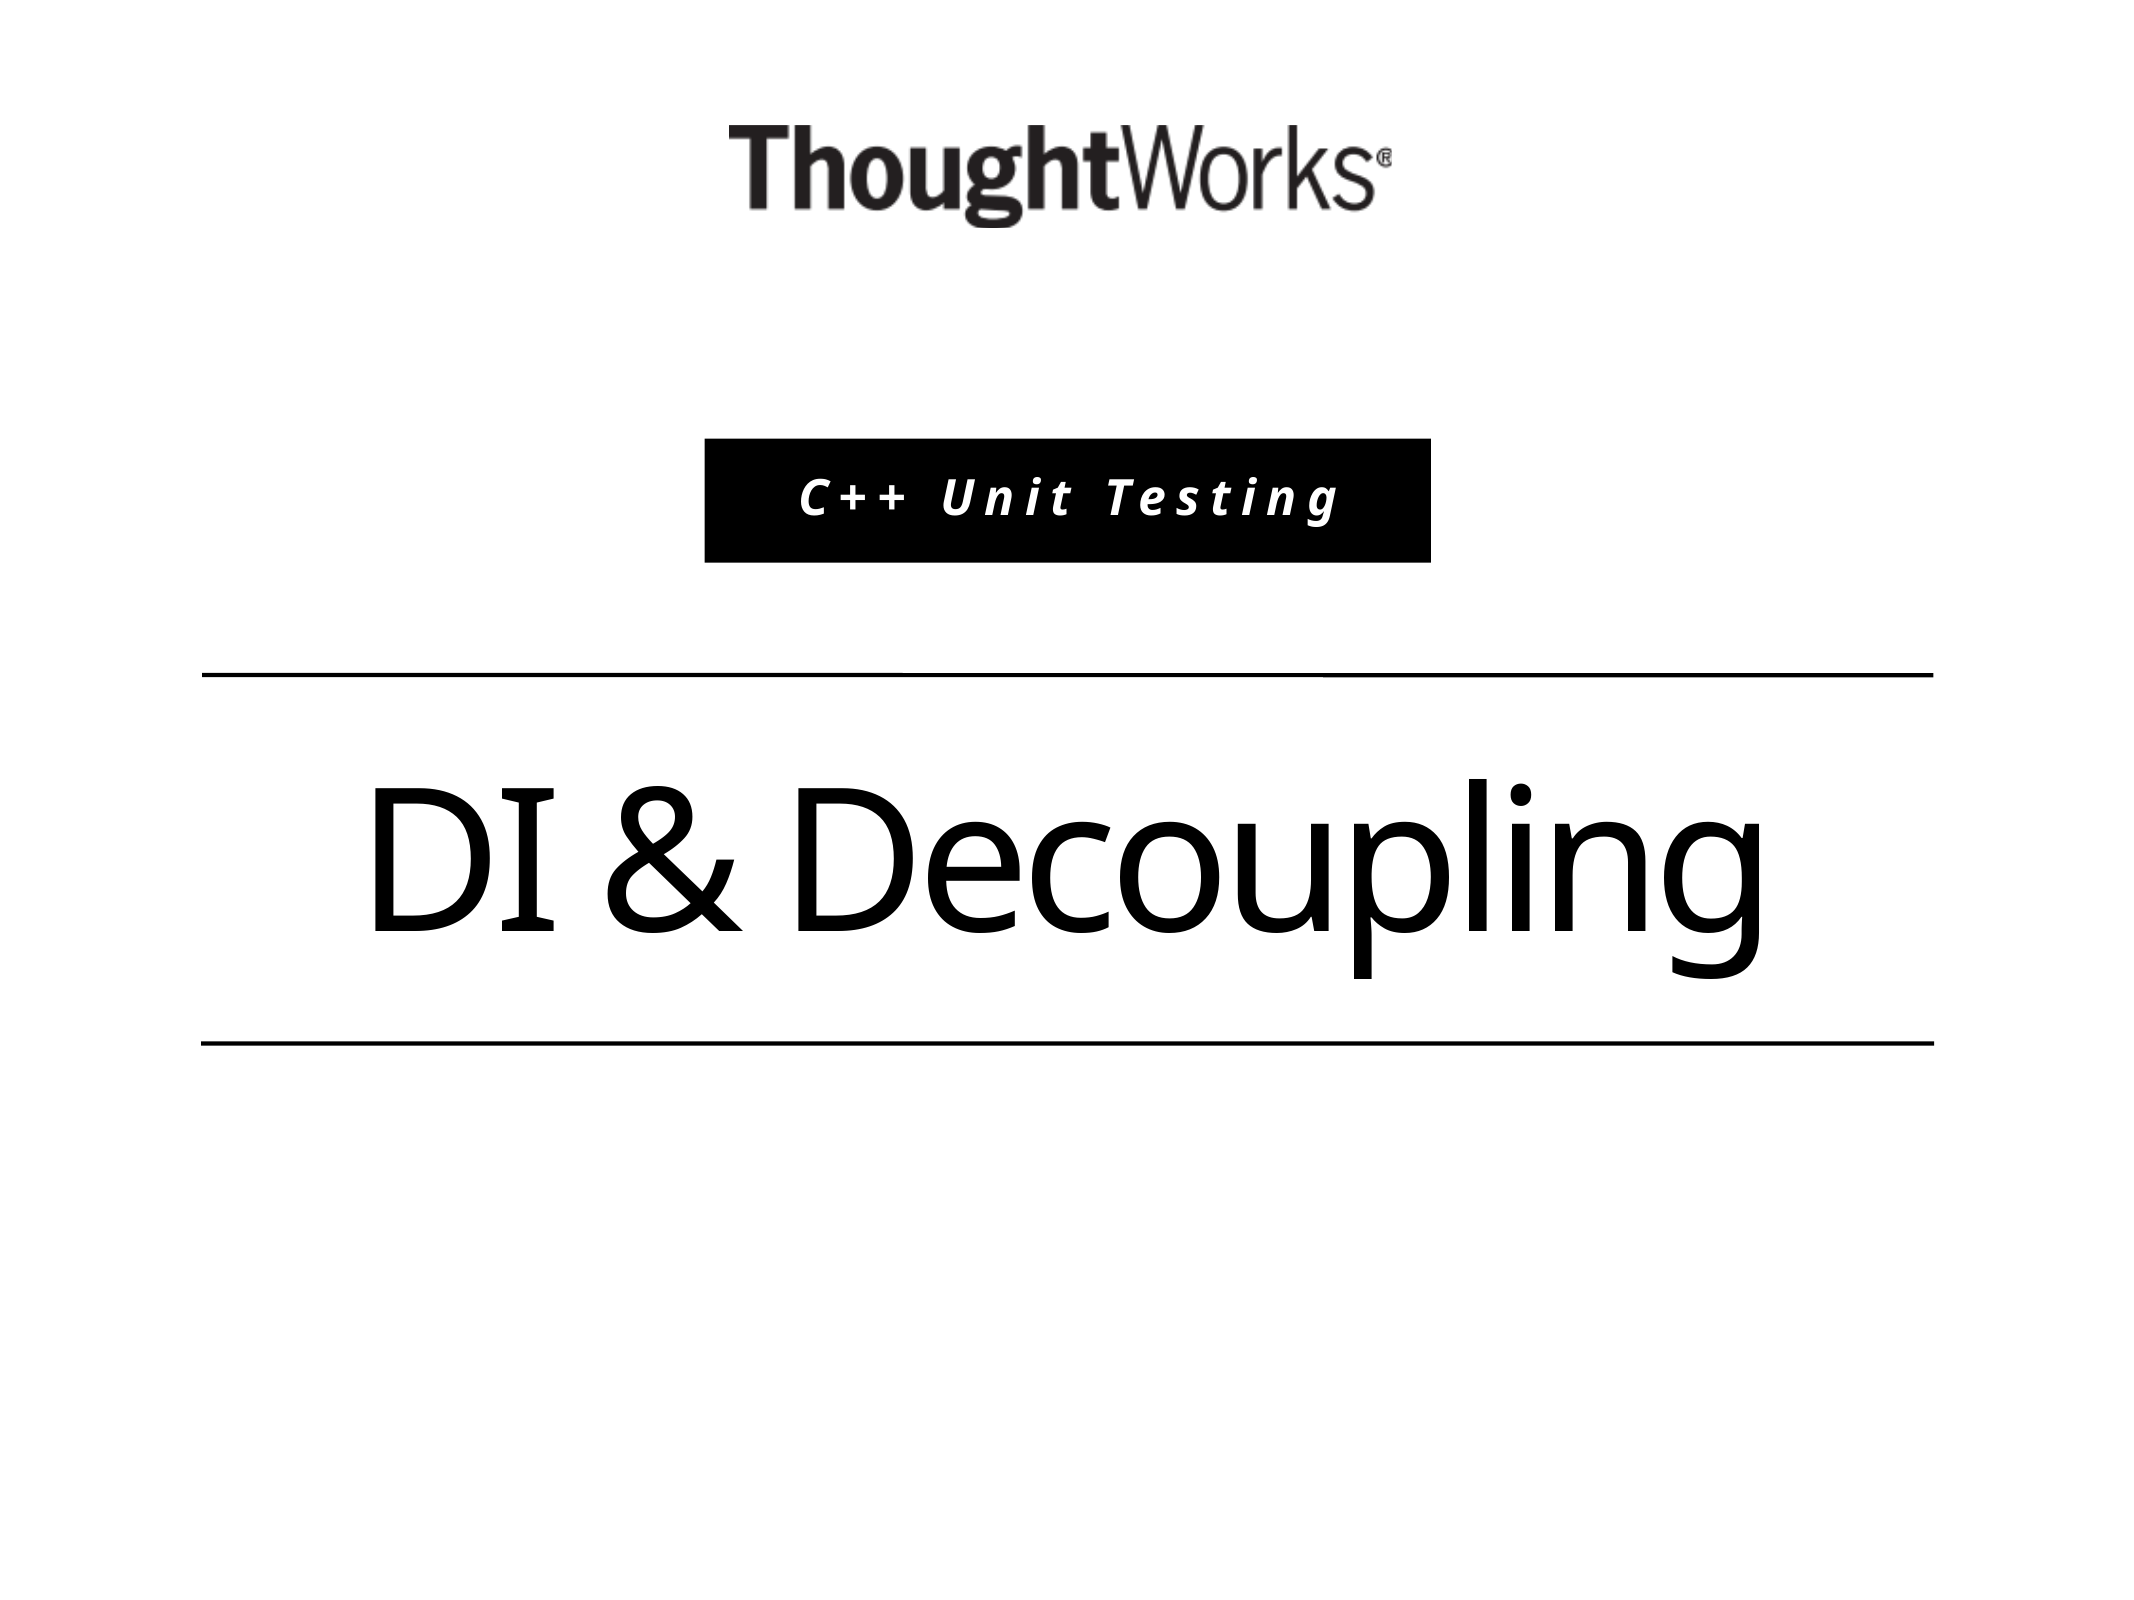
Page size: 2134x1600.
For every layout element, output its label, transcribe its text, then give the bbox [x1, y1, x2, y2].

title DI & Decoupling [62, 725, 2071, 1038]
list C++ Unit Testing [704, 438, 1431, 563]
